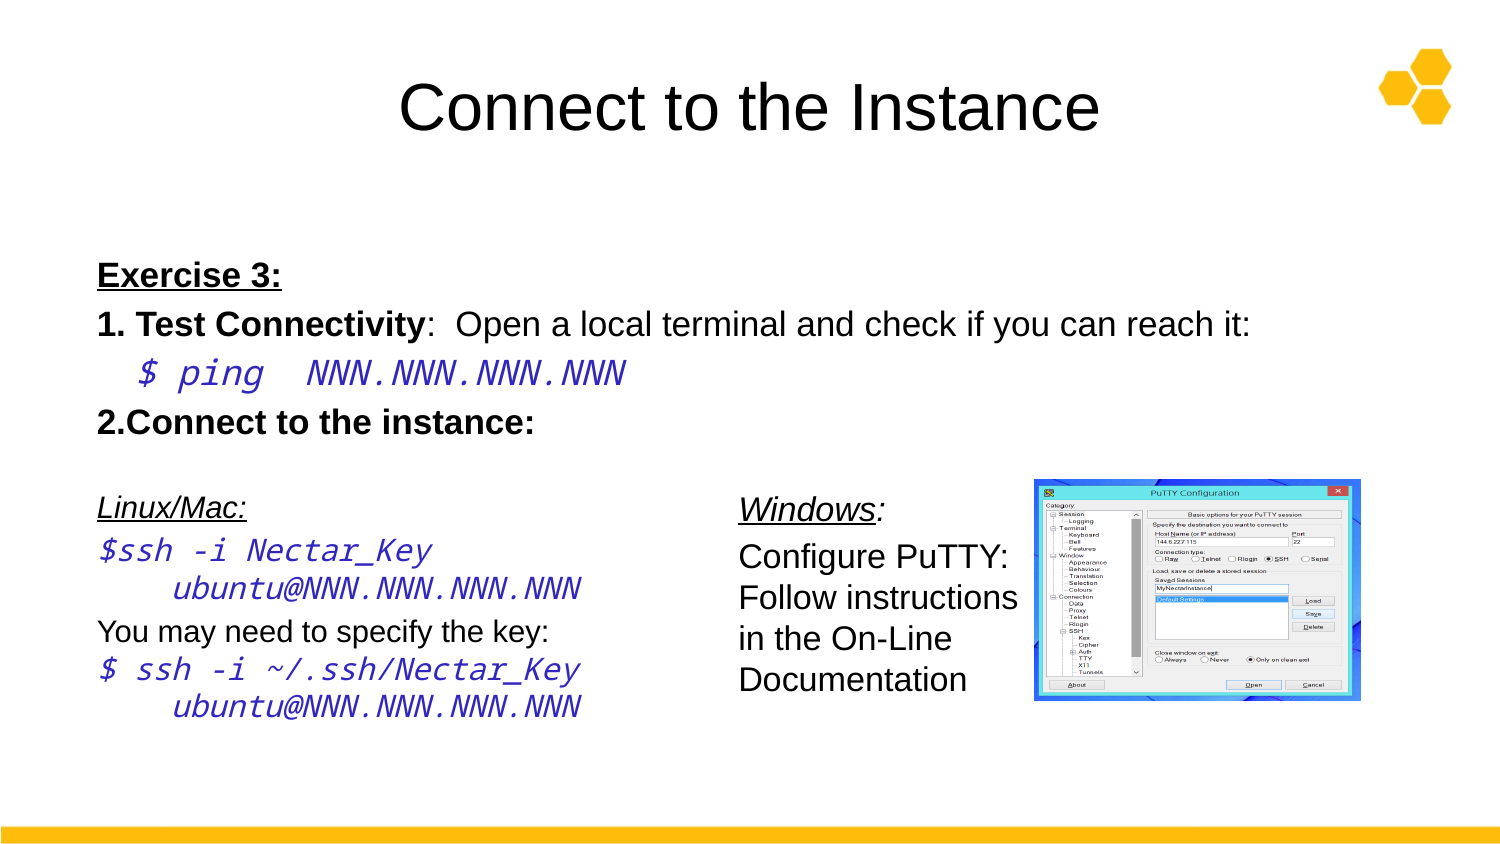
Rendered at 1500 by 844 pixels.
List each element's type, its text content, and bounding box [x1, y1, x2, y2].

list Windows: Configure PuTTY: Follow instructions in the On-Line Documentation [723, 479, 1035, 747]
list Linux/Mac: $ssh -i Nectar_Key ubuntu@NNN.NNN.NNN.NNN You may need to specify the key: $ ssh -i ~/.ssh/Nectar_Key ubuntu@NNN.NNN.NNN.NNN [81, 480, 682, 769]
list Exercise 3: 1. Test Connectivity: Open a local terminal and check if you can reach it: $ ping NNN.NNN.NNN.NNN 2.Connect to the instance: [81, 244, 1324, 480]
picture [0, 0, 1500, 844]
title Connect to the Instance [75, 33, 1425, 175]
